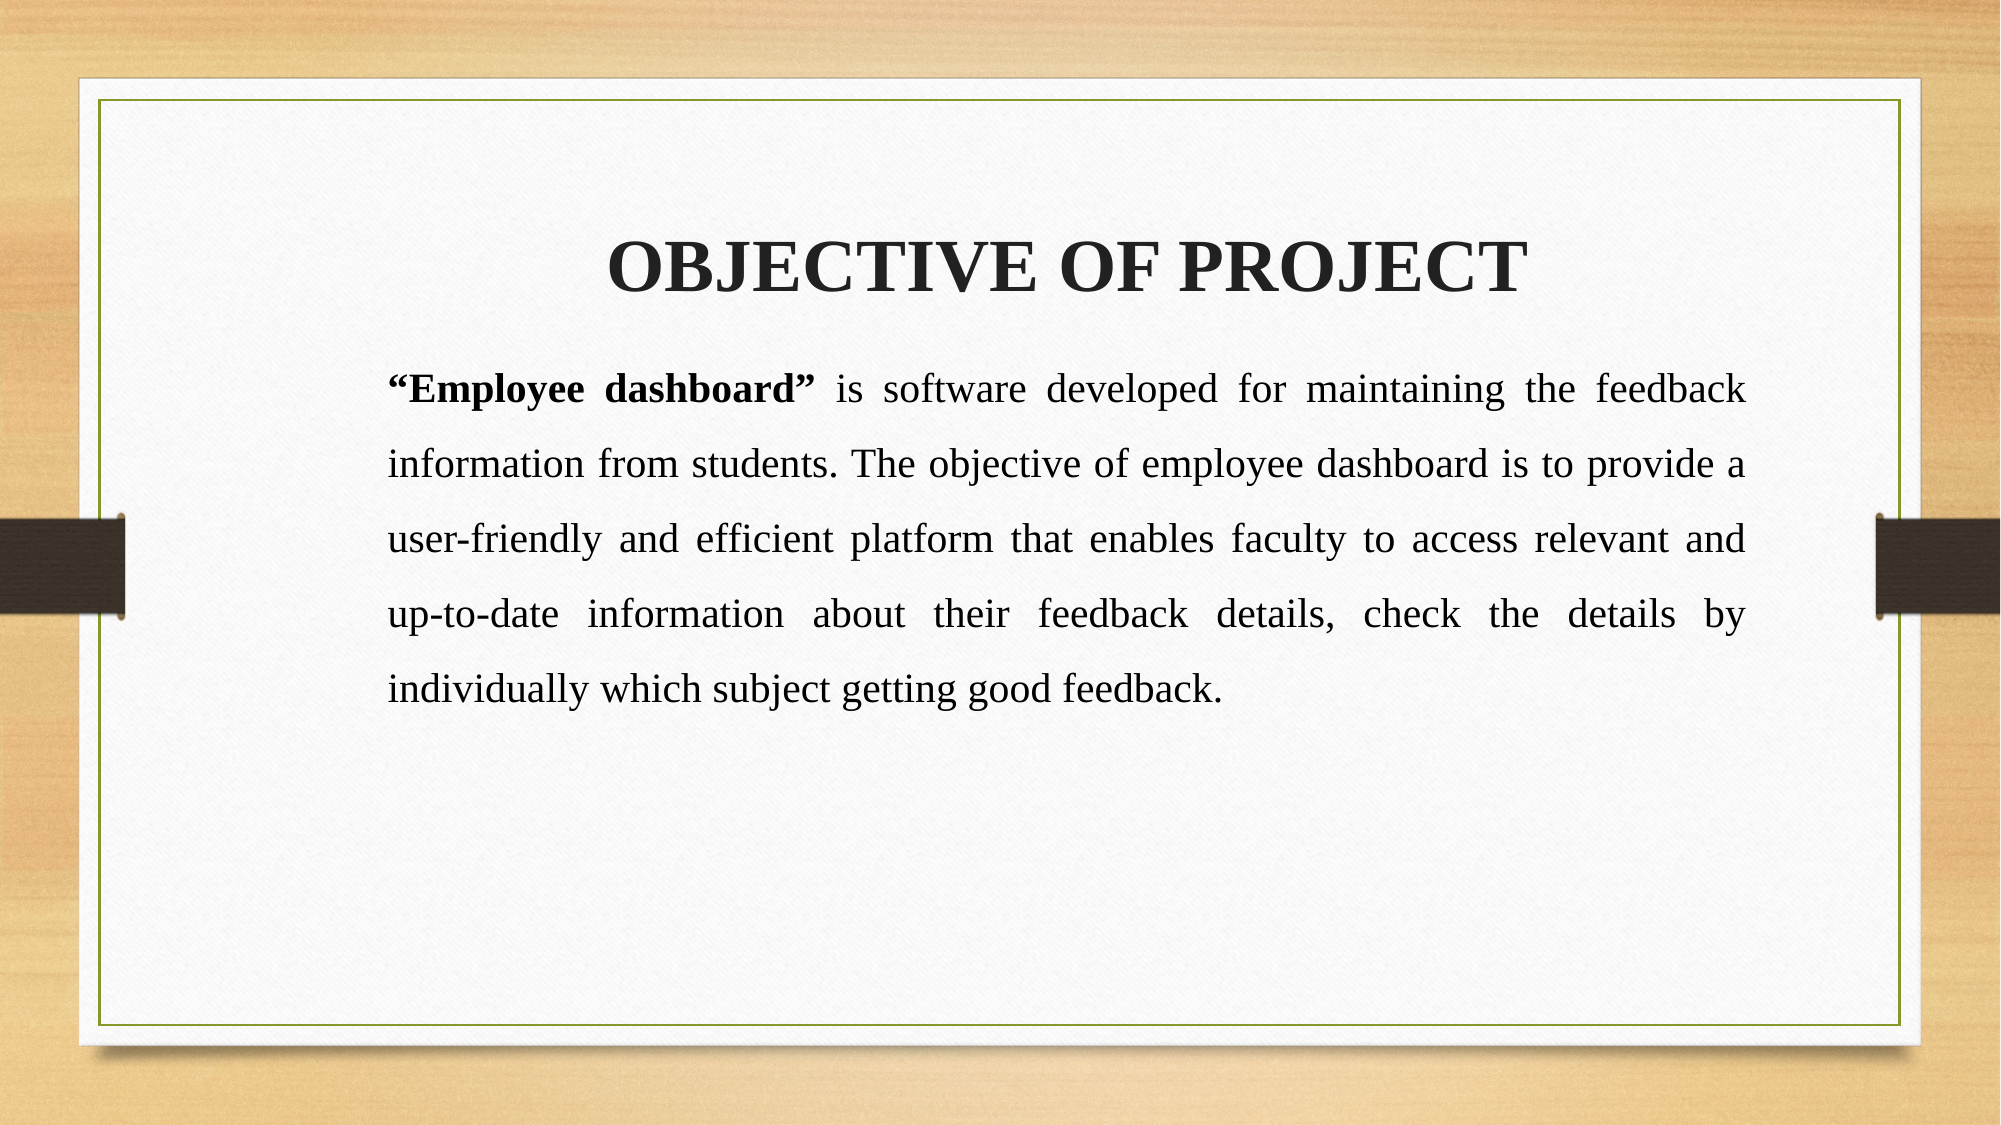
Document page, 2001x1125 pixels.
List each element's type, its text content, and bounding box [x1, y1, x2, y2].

picture [0, 0, 2001, 1125]
text_box OBJECTIVE OF PROJECT [287, 145, 1699, 299]
text_box “Employee dashboard” is software developed for maintaining the feedback information from students. The objective of employee dashboard is to provide a user-friendly and efficient platform that enables faculty to access relevant and up-to-date information about their feedback details, check the details by individually which subject getting good feedback. [372, 328, 1763, 719]
